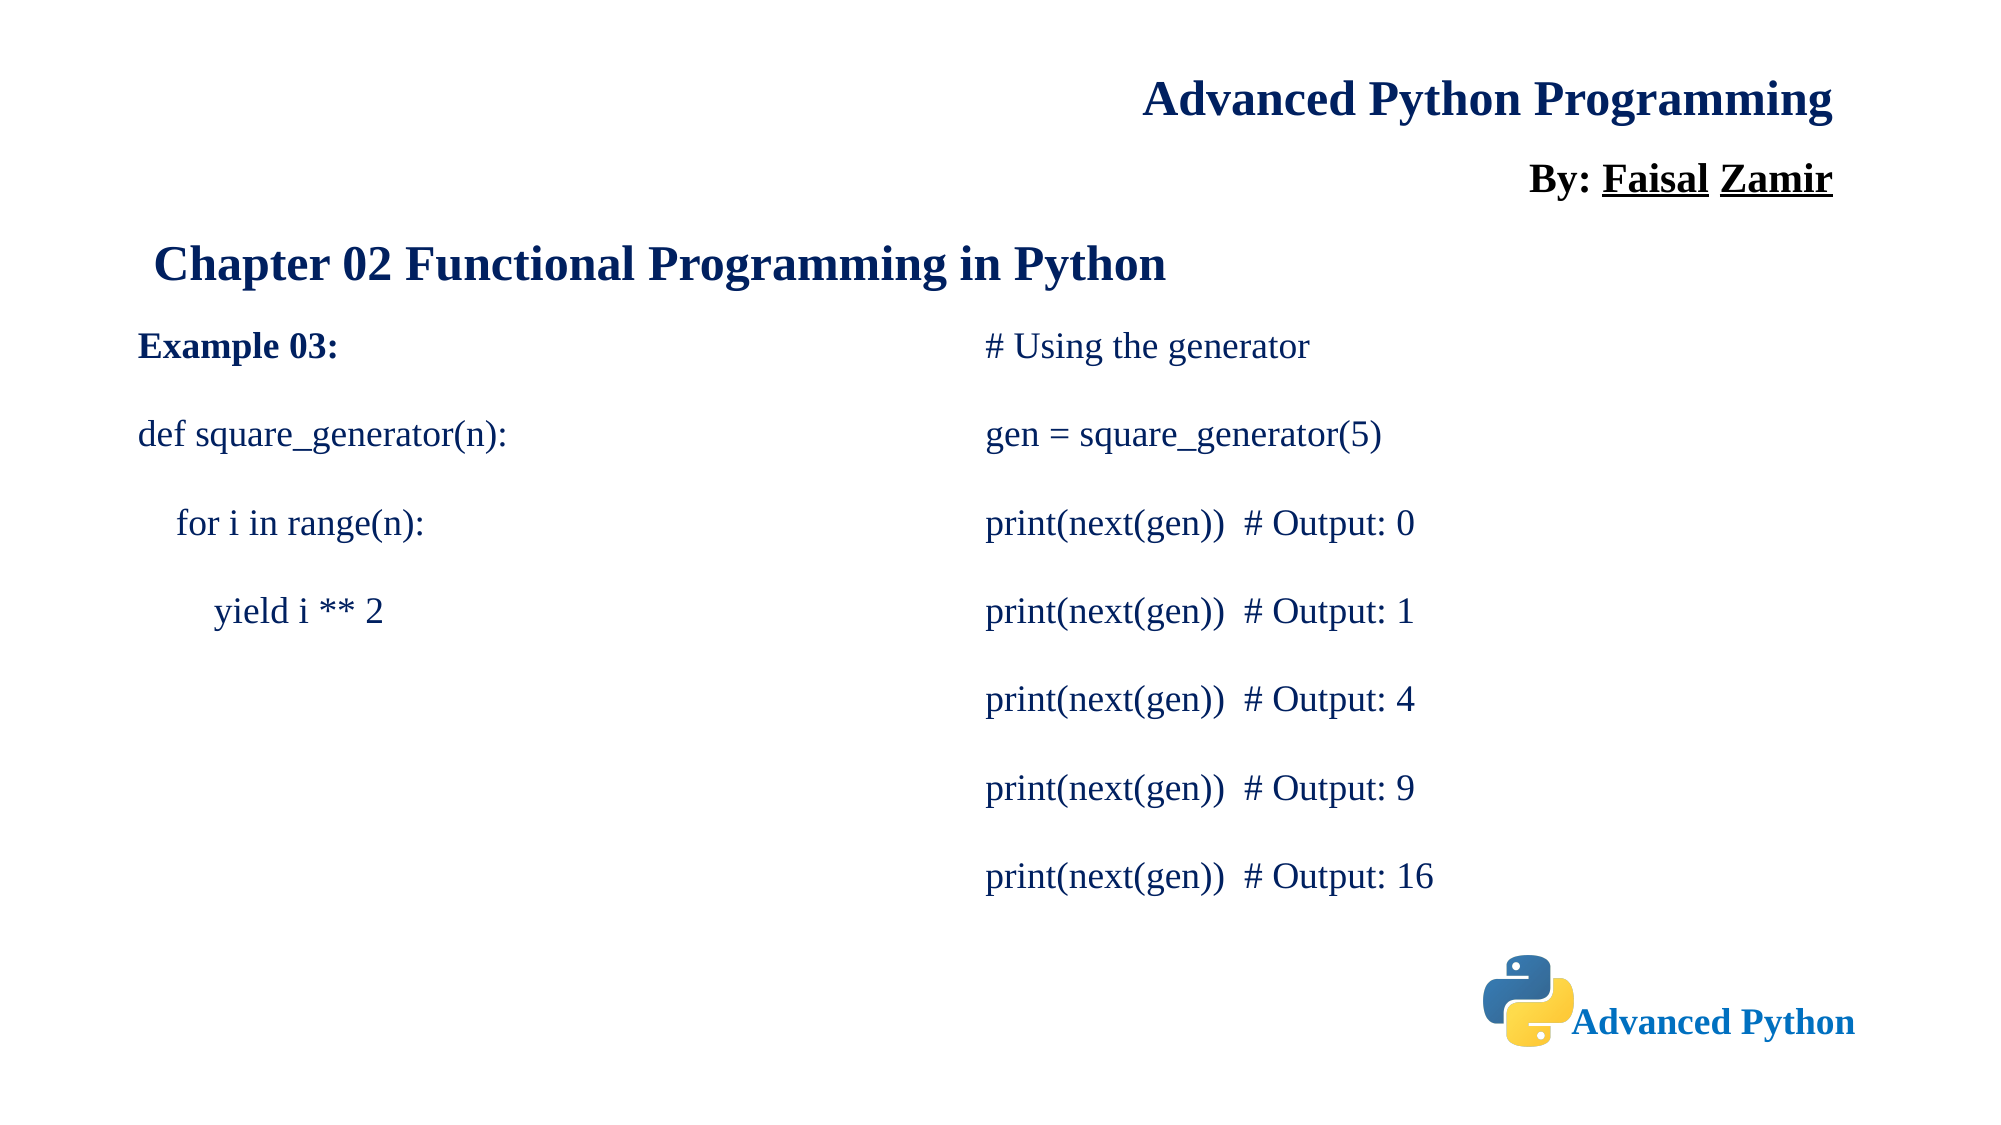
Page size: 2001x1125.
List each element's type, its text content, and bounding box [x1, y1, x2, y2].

text_box Advanced Python [1465, 955, 1971, 1062]
text_box Advanced Python Programming By: Faisal Zamir Chapter 02 Functional Programming in Python [138, 53, 1849, 273]
list Example 03: def square_generator(n): for i in range(n): yield i ** 2 # Using the generator gen = square_generator(5) print(next(gen)) # Output: 0 print(next(gen)) # Output: 1 print(next(gen)) # Output: 4 print(next(gen)) # Output: 9 print(next(gen)) # Output: 16 [122, 291, 1848, 1062]
picture [1483, 955, 1574, 1047]
